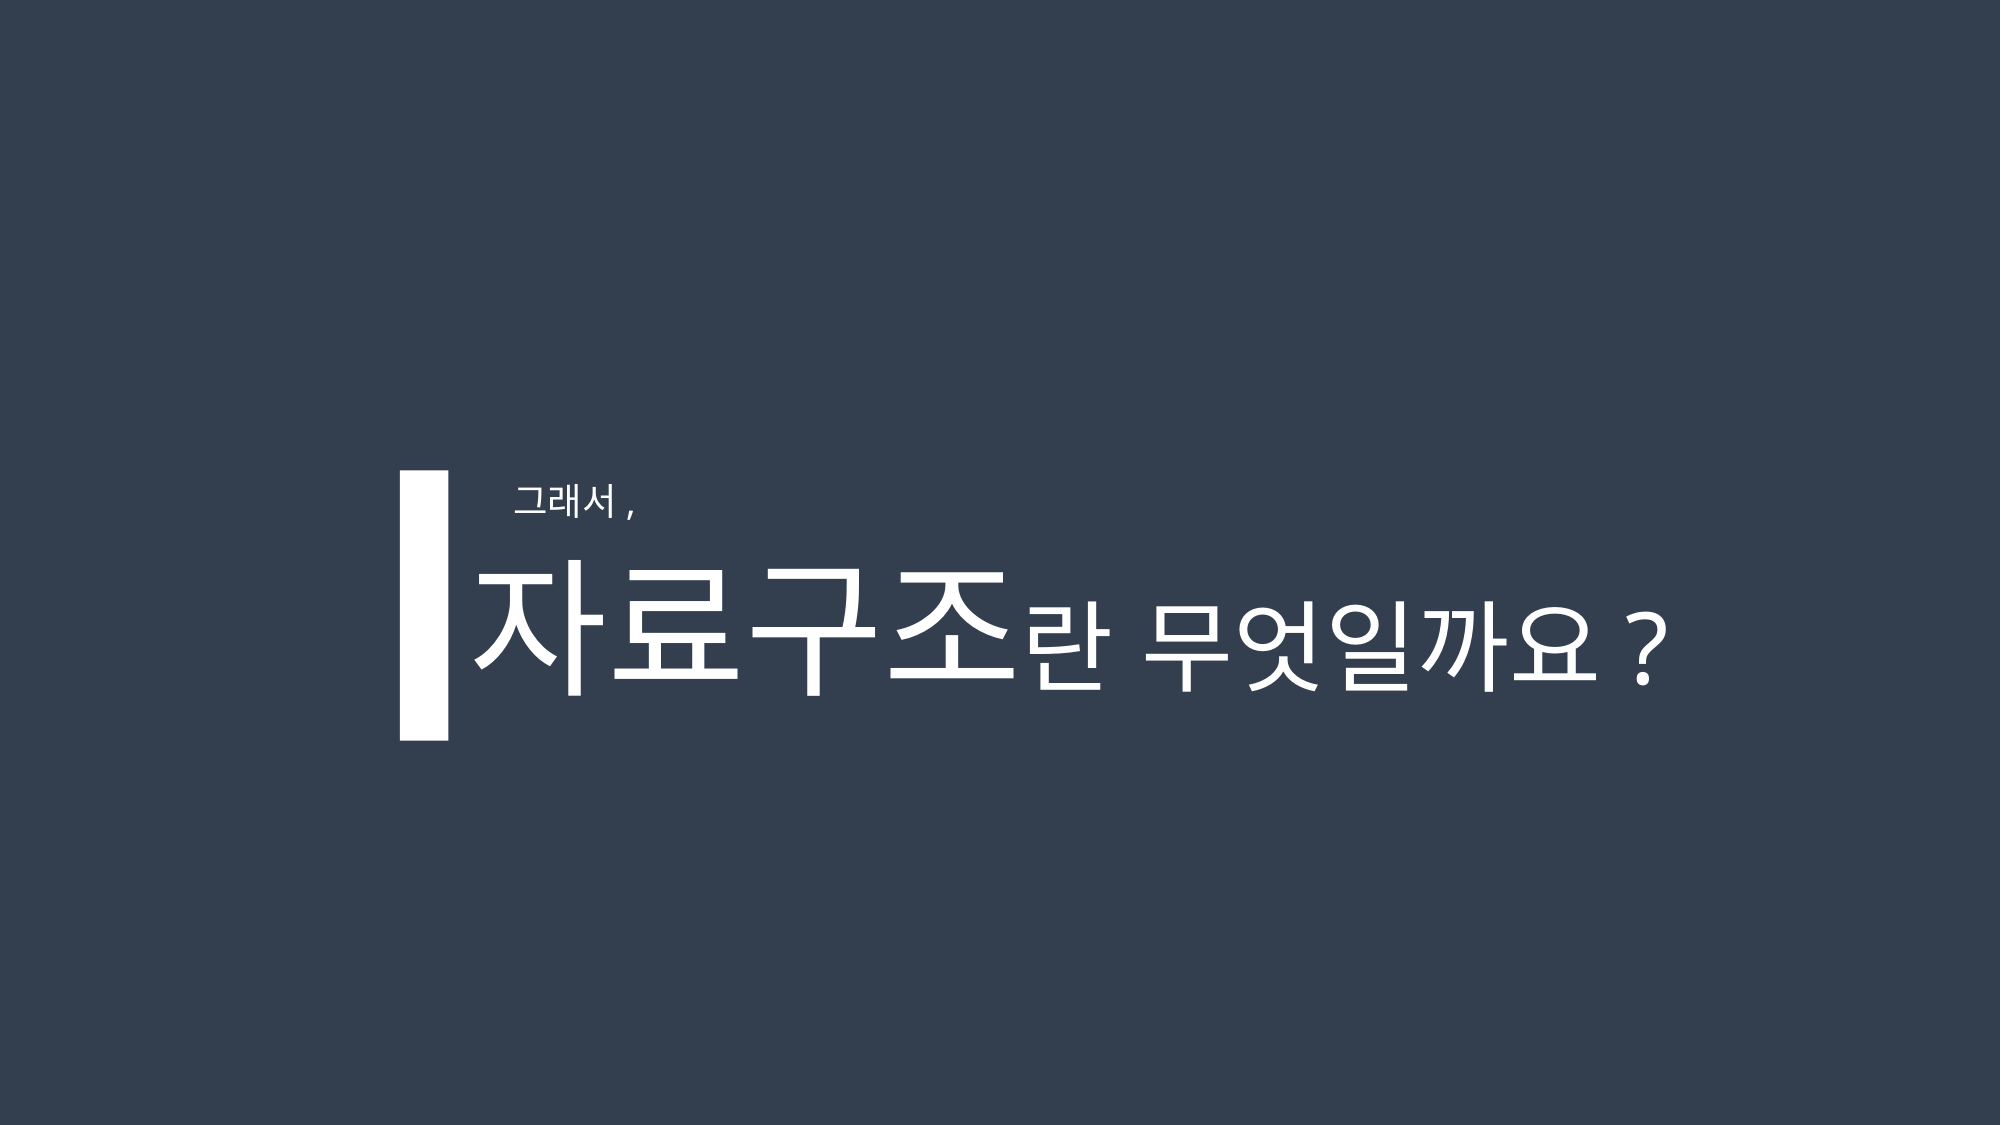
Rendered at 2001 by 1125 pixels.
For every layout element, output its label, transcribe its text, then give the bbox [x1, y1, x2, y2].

text_box 자료구조란 무엇일까요? [455, 527, 1684, 722]
text_box [399, 469, 449, 742]
text_box 그래서, [498, 470, 651, 531]
